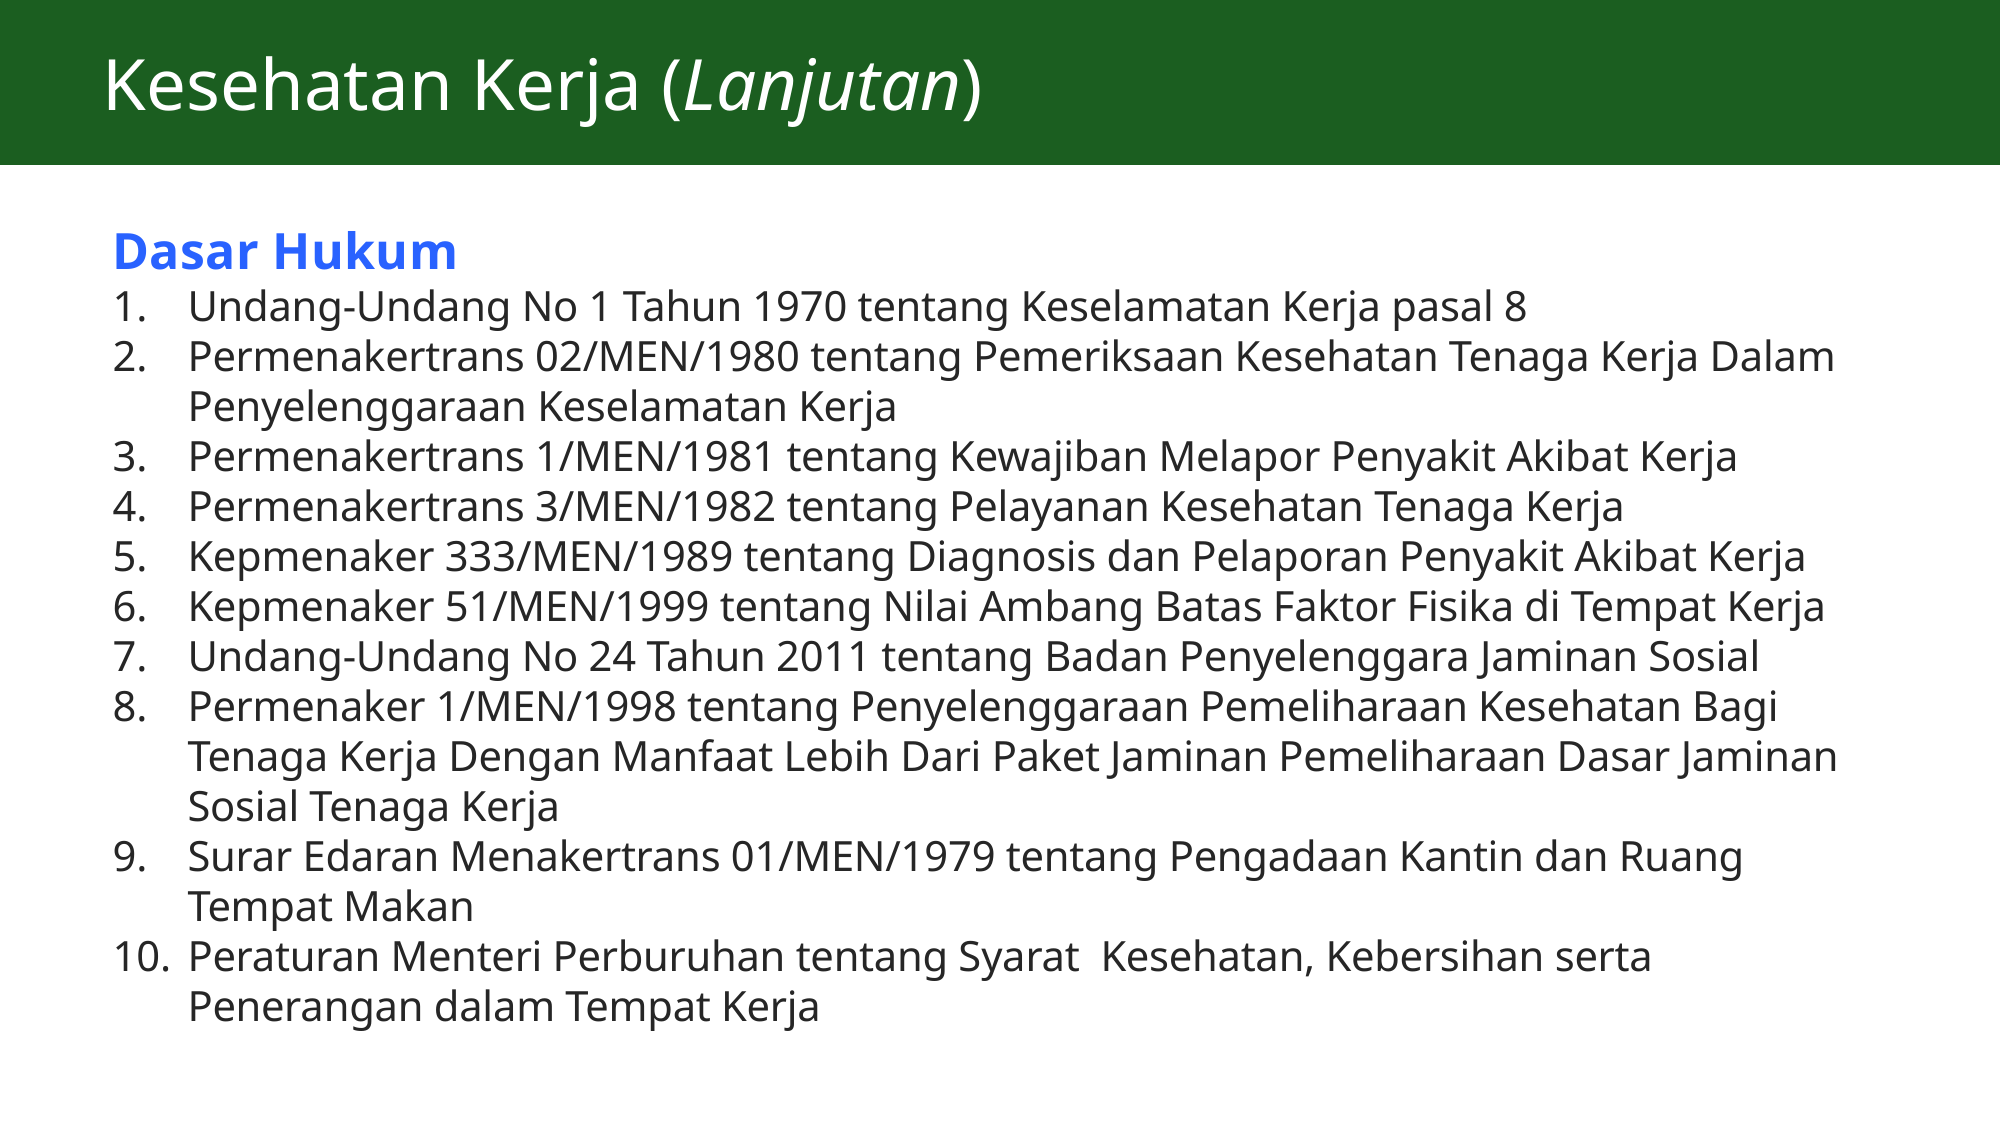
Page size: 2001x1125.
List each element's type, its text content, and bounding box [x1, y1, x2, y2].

text_box [0, 0, 2000, 165]
text_box Dasar Hukum Undang-Undang No 1 Tahun 1970 tentang Keselamatan Kerja pasal 8 Permenakertrans 02/MEN/1980 tentang Pemeriksaan Kesehatan Tenaga Kerja Dalam Penyelenggaraan Keselamatan Kerja Permenakertrans 1/MEN/1981 tentang Kewajiban Melapor Penyakit Akibat Kerja Permenakertrans 3/MEN/1982 tentang Pelayanan Kesehatan Tenaga Kerja Kepmenaker 333/MEN/1989 tentang Diagnosis dan Pelaporan Penyakit Akibat Kerja Kepmenaker 51/MEN/1999 tentang Nilai Ambang Batas Faktor Fisika di Tempat Kerja Undang-Undang No 24 Tahun 2011 tentang Badan Penyelenggara Jaminan Sosial Permenaker 1/MEN/1998 tentang Penyelenggaraan Pemeliharaan Kesehatan Bagi Tenaga Kerja Dengan Manfaat Lebih Dari Paket Jaminan Pemeliharaan Dasar Jaminan Sosial Tenaga Kerja Surar Edaran Menakertrans 01/MEN/1979 tentang Pengadaan Kantin dan Ruang Tempat Makan Peraturan Menteri Perburuhan tentang Syarat Kesehatan, Kebersihan serta Penerangan dalam Tempat Kerja [112, 219, 1888, 1030]
title Kesehatan Kerja (Lanjutan) [31, 39, 1969, 228]
